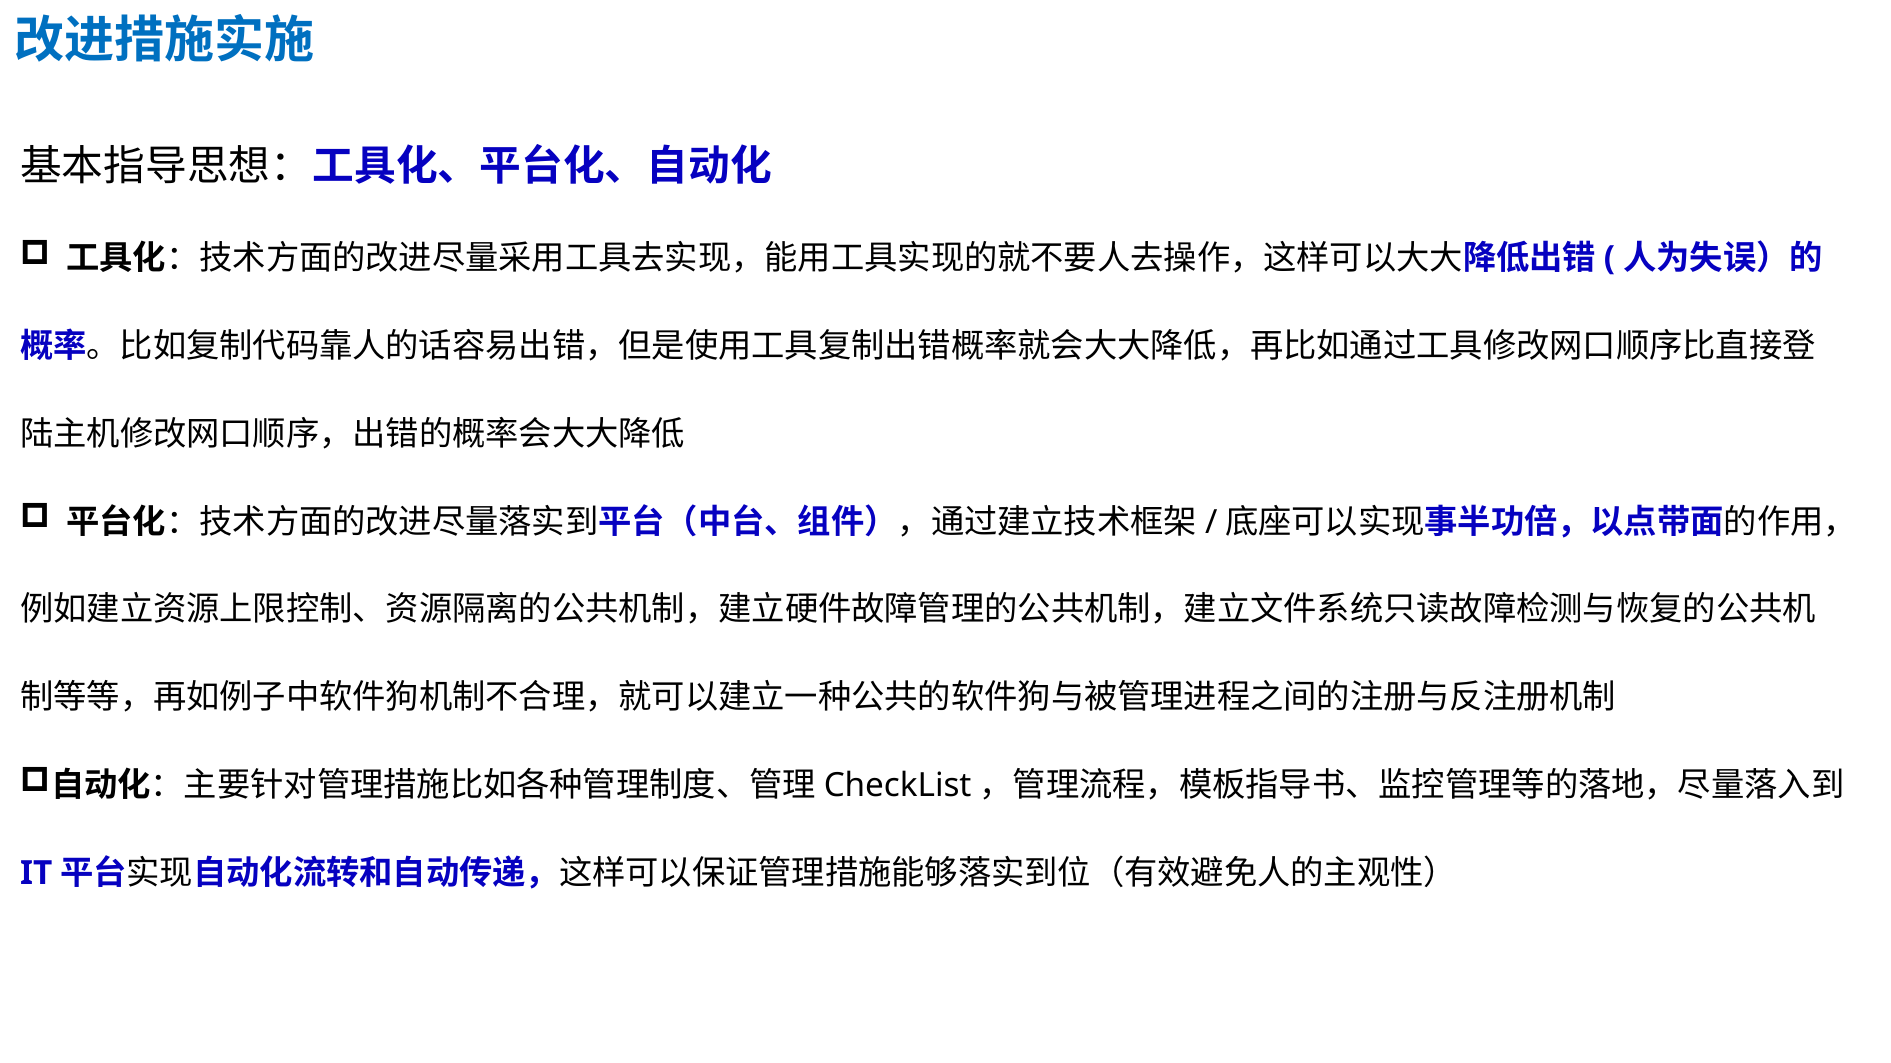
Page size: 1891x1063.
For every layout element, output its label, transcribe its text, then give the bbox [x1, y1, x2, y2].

text_box 改进措施实施 [0, 0, 330, 75]
text_box 基本指导思想：工具化、平台化、自动化 工具化：技术方面的改进尽量采用工具去实现，能用工具实现的就不要人去操作，这样可以大大降低出错(人为失误）的概率。比如复制代码靠人的话容易出错，但是使用工具复制出错概率就会大大降低，再比如通过工具修改网口顺序比直接登陆主机修改网口顺序，出错的概率会大大降低 平台化：技术方面的改进尽量落实到平台（中台、组件），通过建立技术框架/底座可以实现事半功倍，以点带面的作用，例如建立资源上限控制、资源隔离的公共机制，建立硬件故障管理的公共机制，建立文件系统只读故障检测与恢复的公共机制等等，再如例子中软件狗机制不合理，就可以建立一种公共的软件狗与被管理进程之间的注册与反注册机制 自动化：主要针对管理措施比如各种管理制度、管理CheckList，管理流程，模板指导书、监控管理等的落地，尽量落入到IT平台实现自动化流转和自动传递，这样可以保证管理措施能够落实到位（有效避免人的主观性） [5, 96, 1862, 899]
